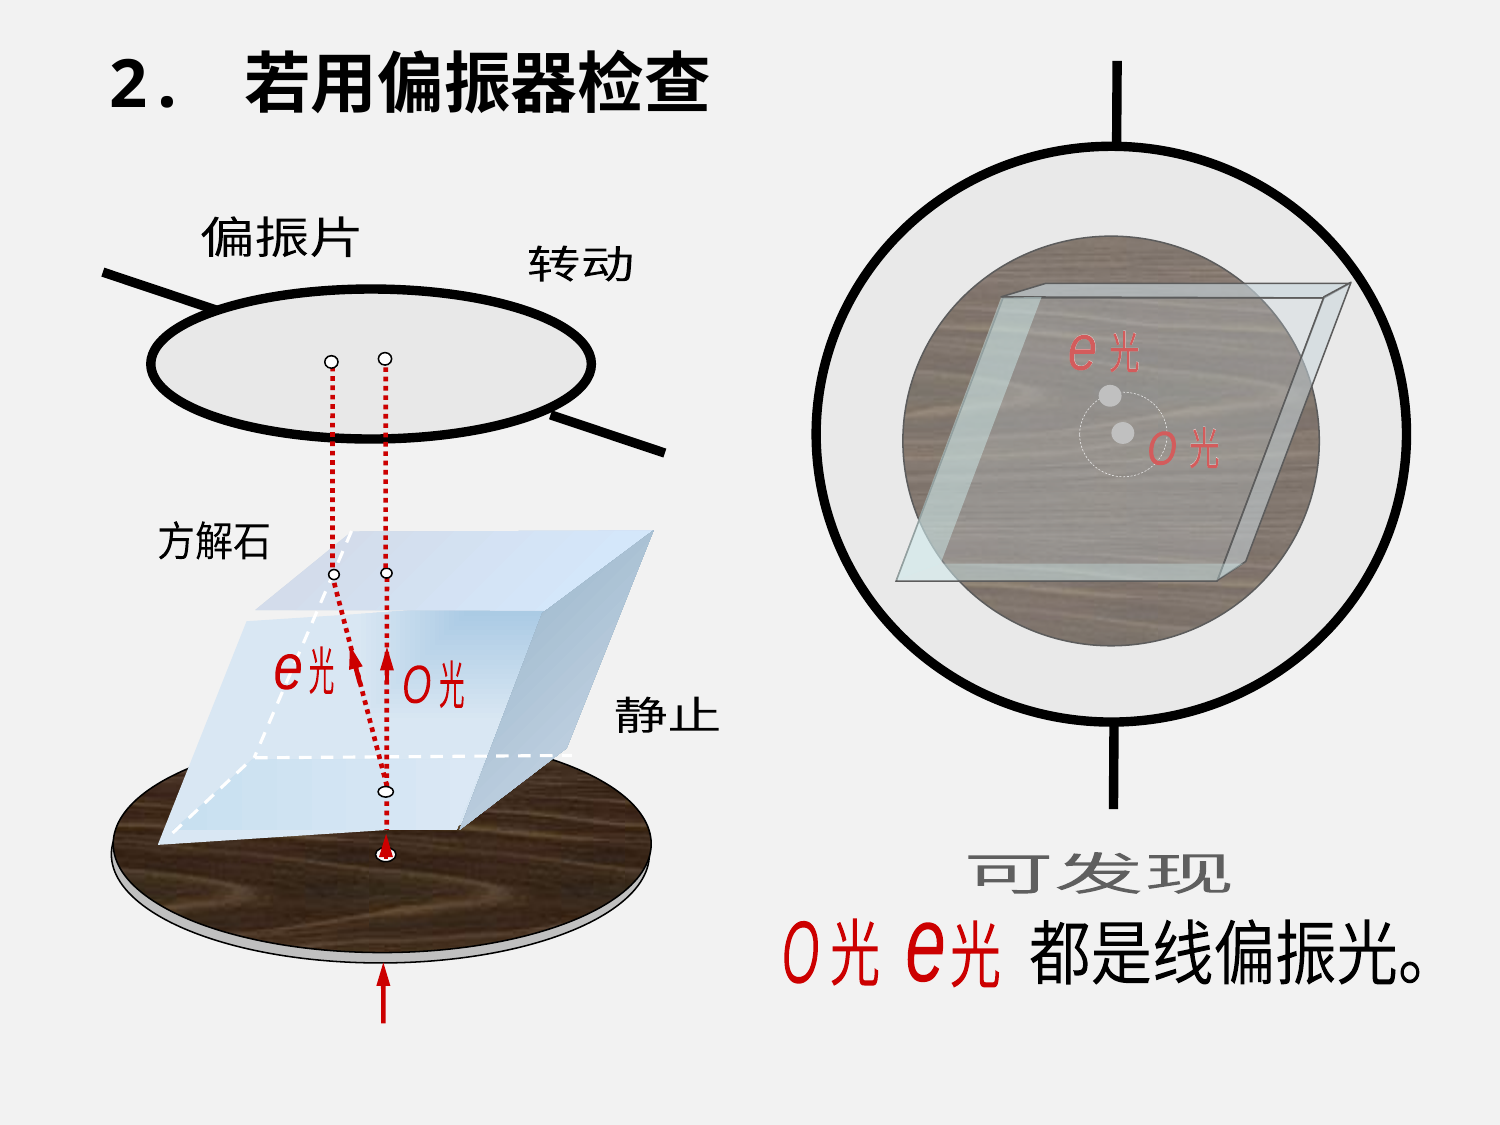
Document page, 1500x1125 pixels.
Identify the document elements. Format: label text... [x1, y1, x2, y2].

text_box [784, 852, 1420, 988]
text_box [816, 60, 1407, 810]
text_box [102, 216, 719, 1024]
text_box 2. 若用偏振器检查 [93, 33, 1051, 128]
